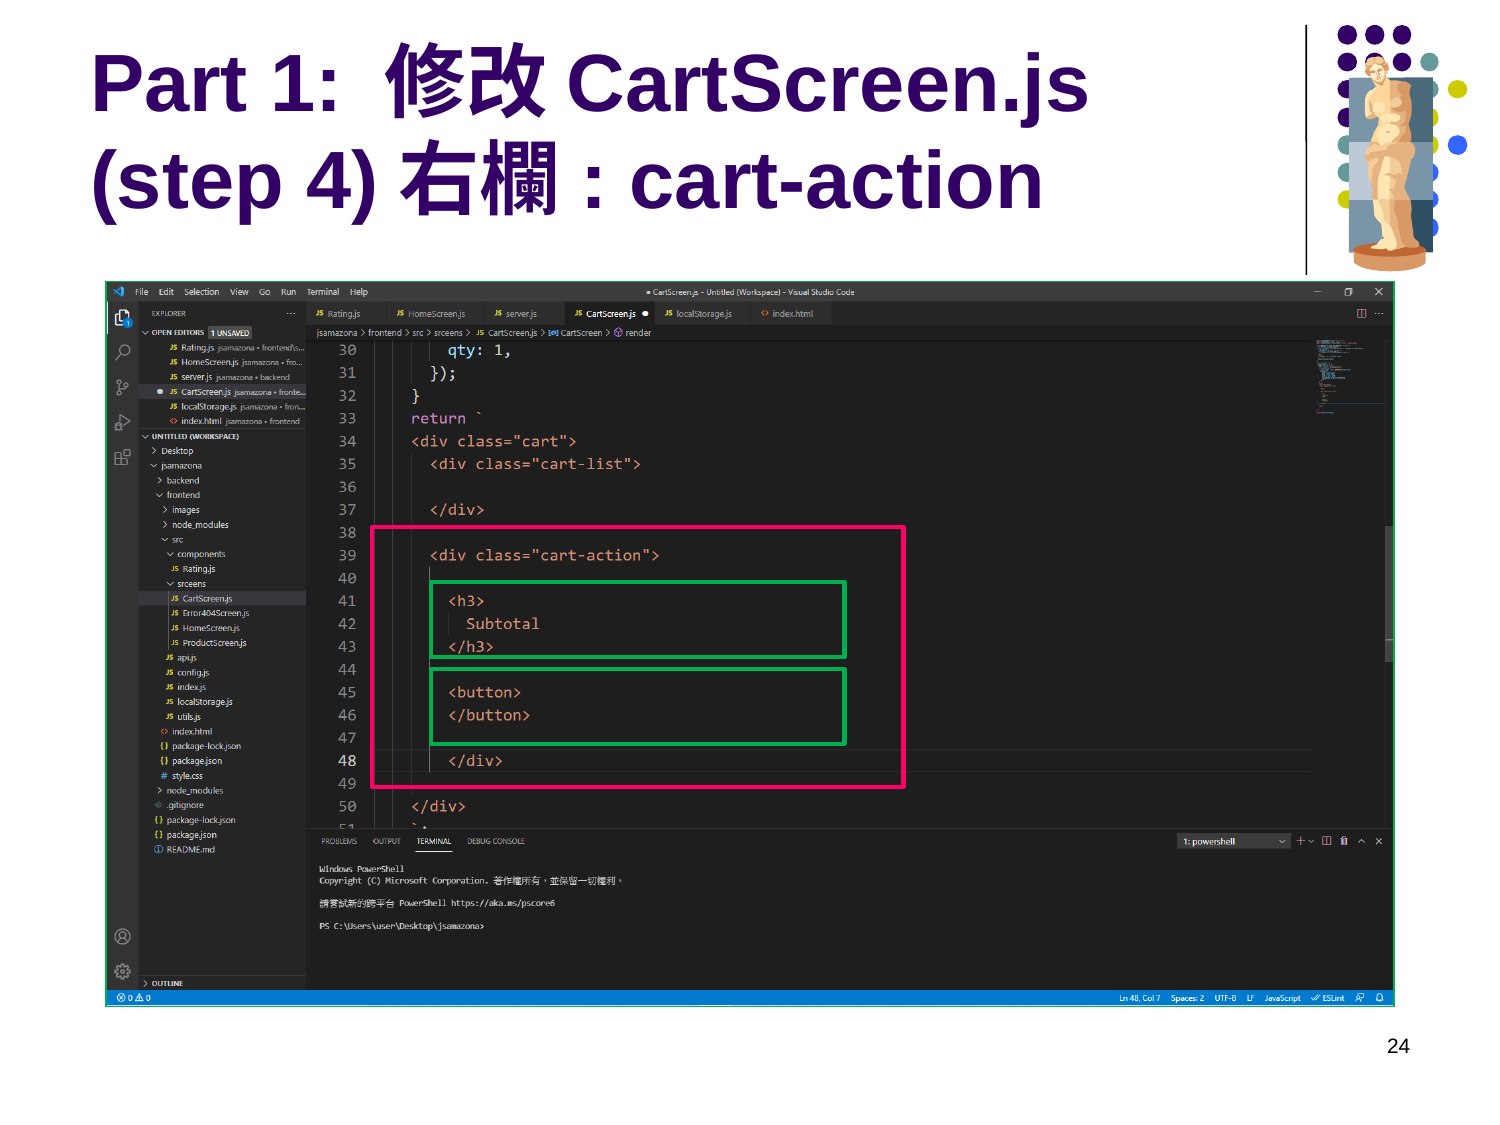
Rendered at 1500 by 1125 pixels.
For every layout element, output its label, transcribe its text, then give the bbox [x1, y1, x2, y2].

slide_number 24 [1074, 1024, 1426, 1101]
title Part 1: 修改CartScreen.js (step 4)右欄: cart-action [74, 19, 1313, 233]
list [106, 281, 1394, 1006]
